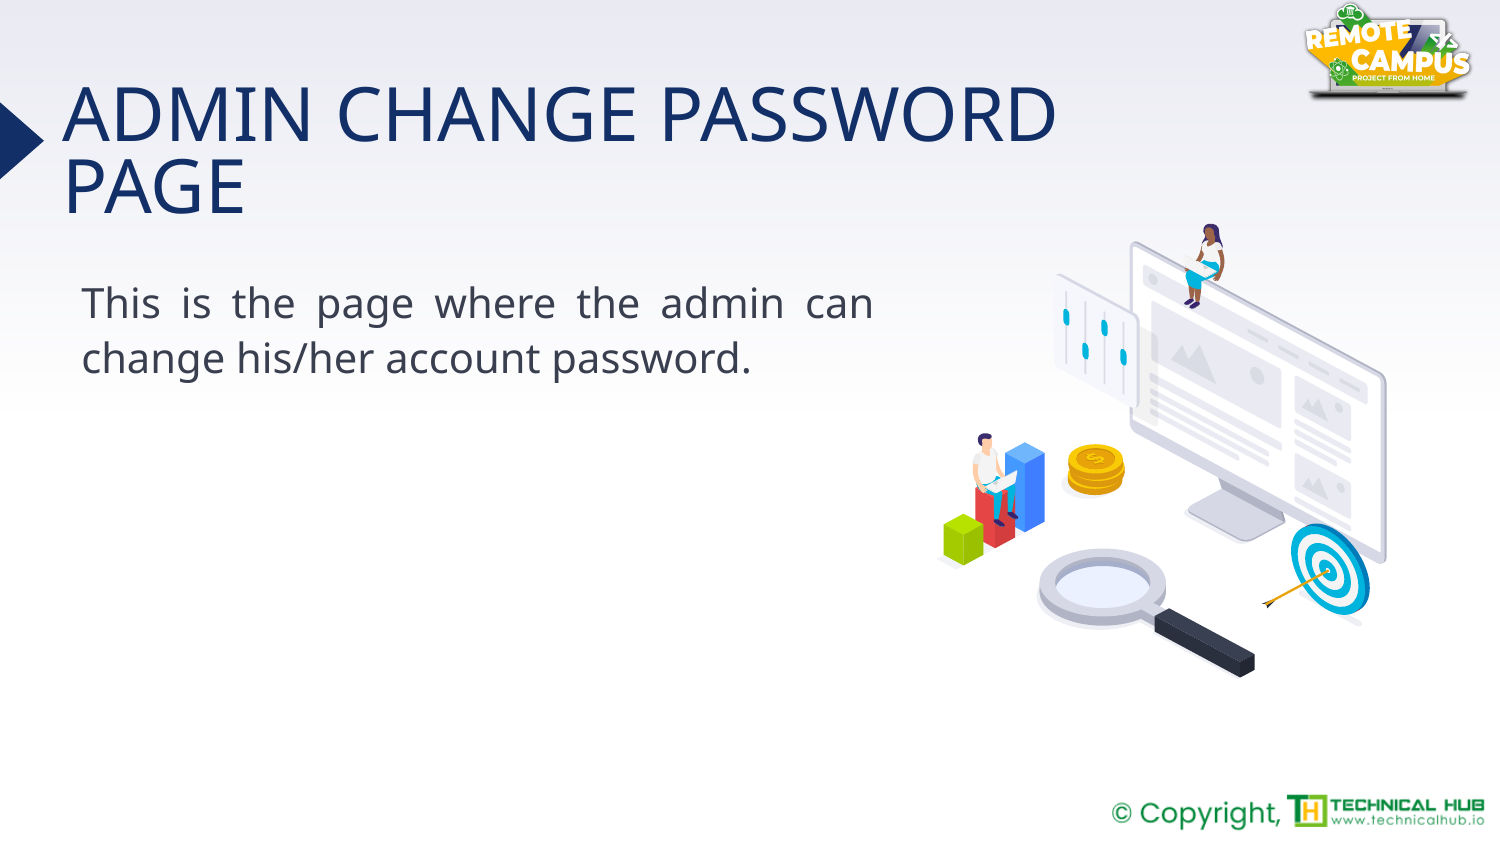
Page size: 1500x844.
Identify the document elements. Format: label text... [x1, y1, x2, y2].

list This is the page where the admin can change his/her account password. [62, 272, 875, 635]
title ADMIN CHANGE PASSWORD PAGE [62, 84, 1156, 248]
picture [1299, 0, 1475, 105]
picture [1100, 790, 1500, 835]
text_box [936, 223, 1387, 680]
